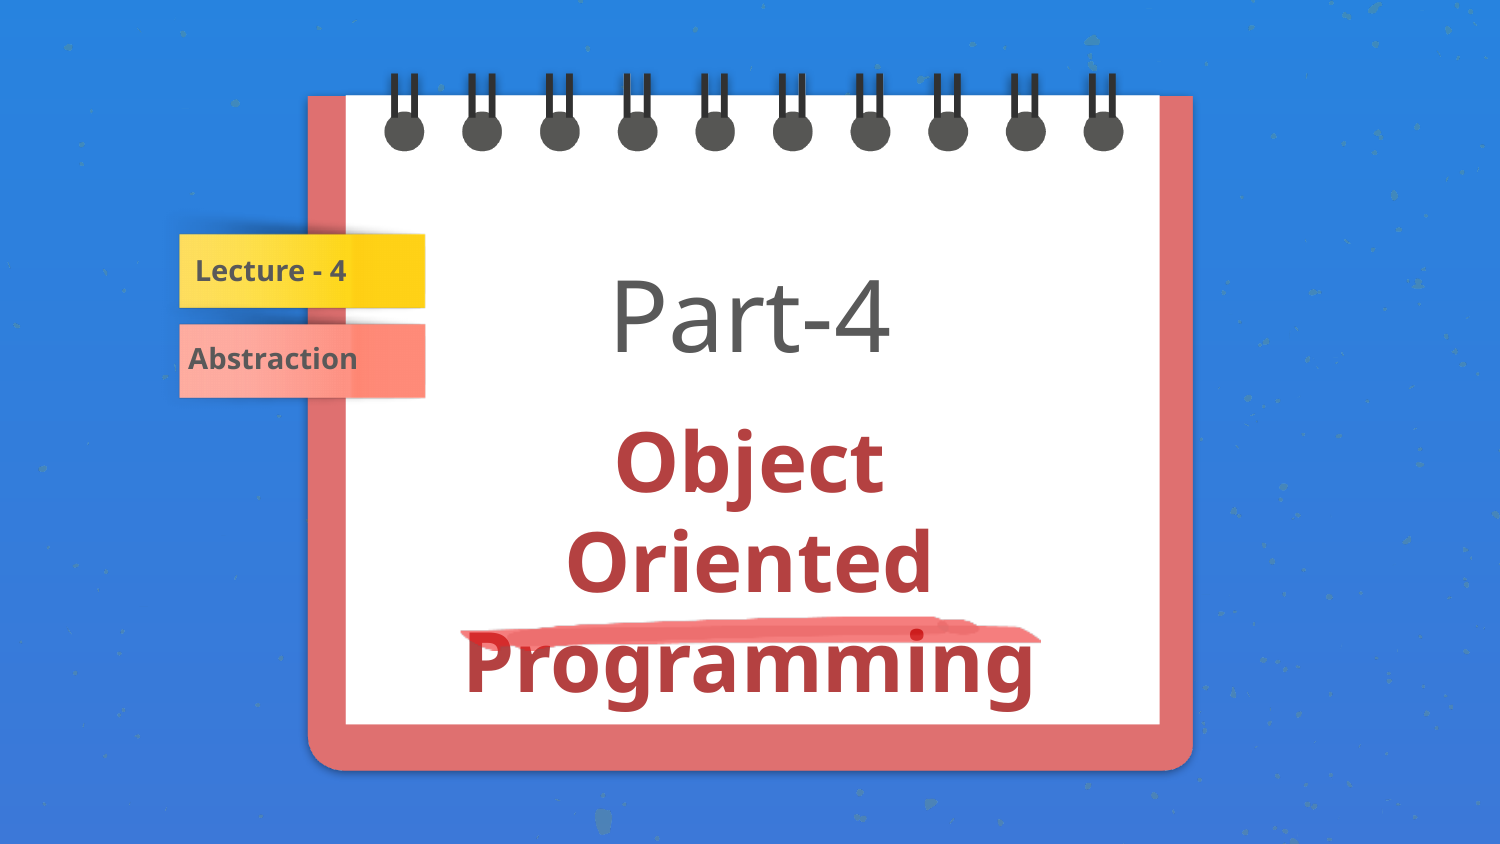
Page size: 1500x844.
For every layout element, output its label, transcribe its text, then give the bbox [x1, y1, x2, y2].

picture [136, 73, 1193, 771]
title Object Oriented Programming [438, 394, 1062, 529]
title Part-4 [582, 230, 918, 395]
